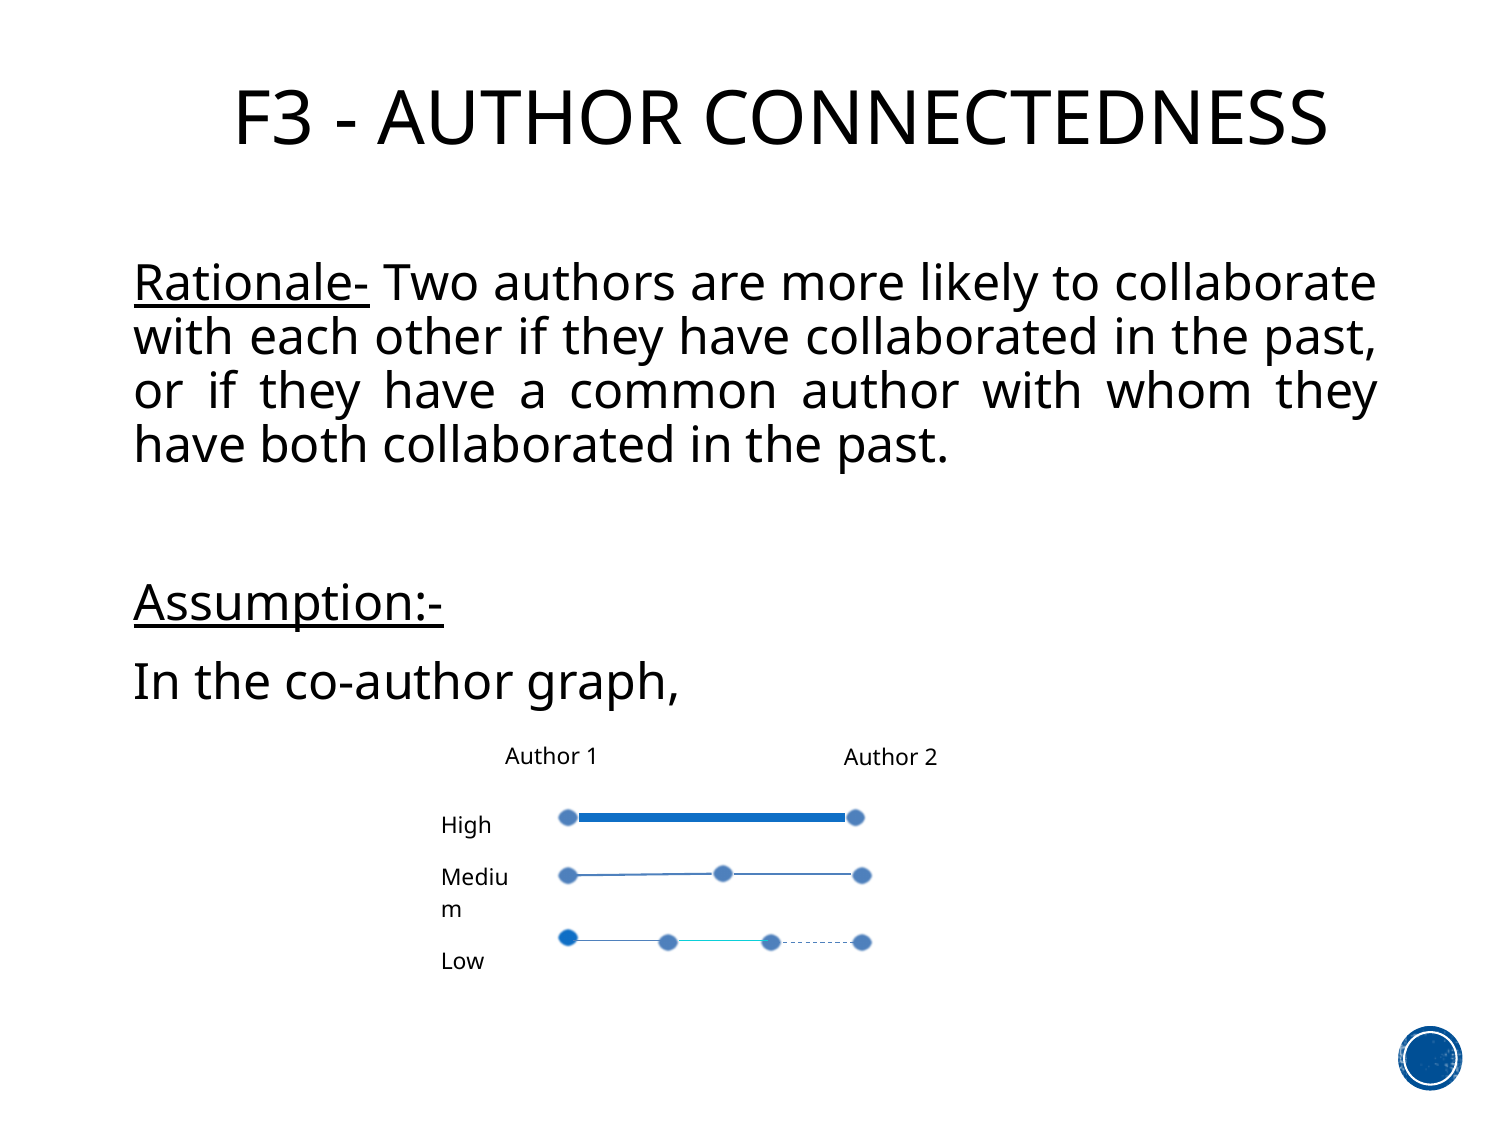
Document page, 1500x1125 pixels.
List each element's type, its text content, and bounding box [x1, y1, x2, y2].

text_box [559, 809, 578, 826]
text_box [854, 936, 870, 949]
list Rationale- Two authors are more likely to collaborate with each other if they have collaborated in the past, or if they have a common author with whom they have both collaborated in the past. Assumption:- In the co-author graph, [118, 249, 1394, 915]
text_box High Medium Low [425, 798, 543, 979]
text_box [854, 869, 870, 882]
text_box [847, 810, 864, 825]
text_box [763, 936, 779, 949]
title F3 - AUTHOR CONNECTEDNESS [106, 22, 1457, 218]
text_box [660, 936, 676, 949]
text_box Author 1 [490, 730, 627, 770]
text_box [560, 869, 576, 882]
text_box Author 2 [828, 730, 961, 770]
text_box [560, 931, 576, 944]
text_box [715, 867, 731, 880]
